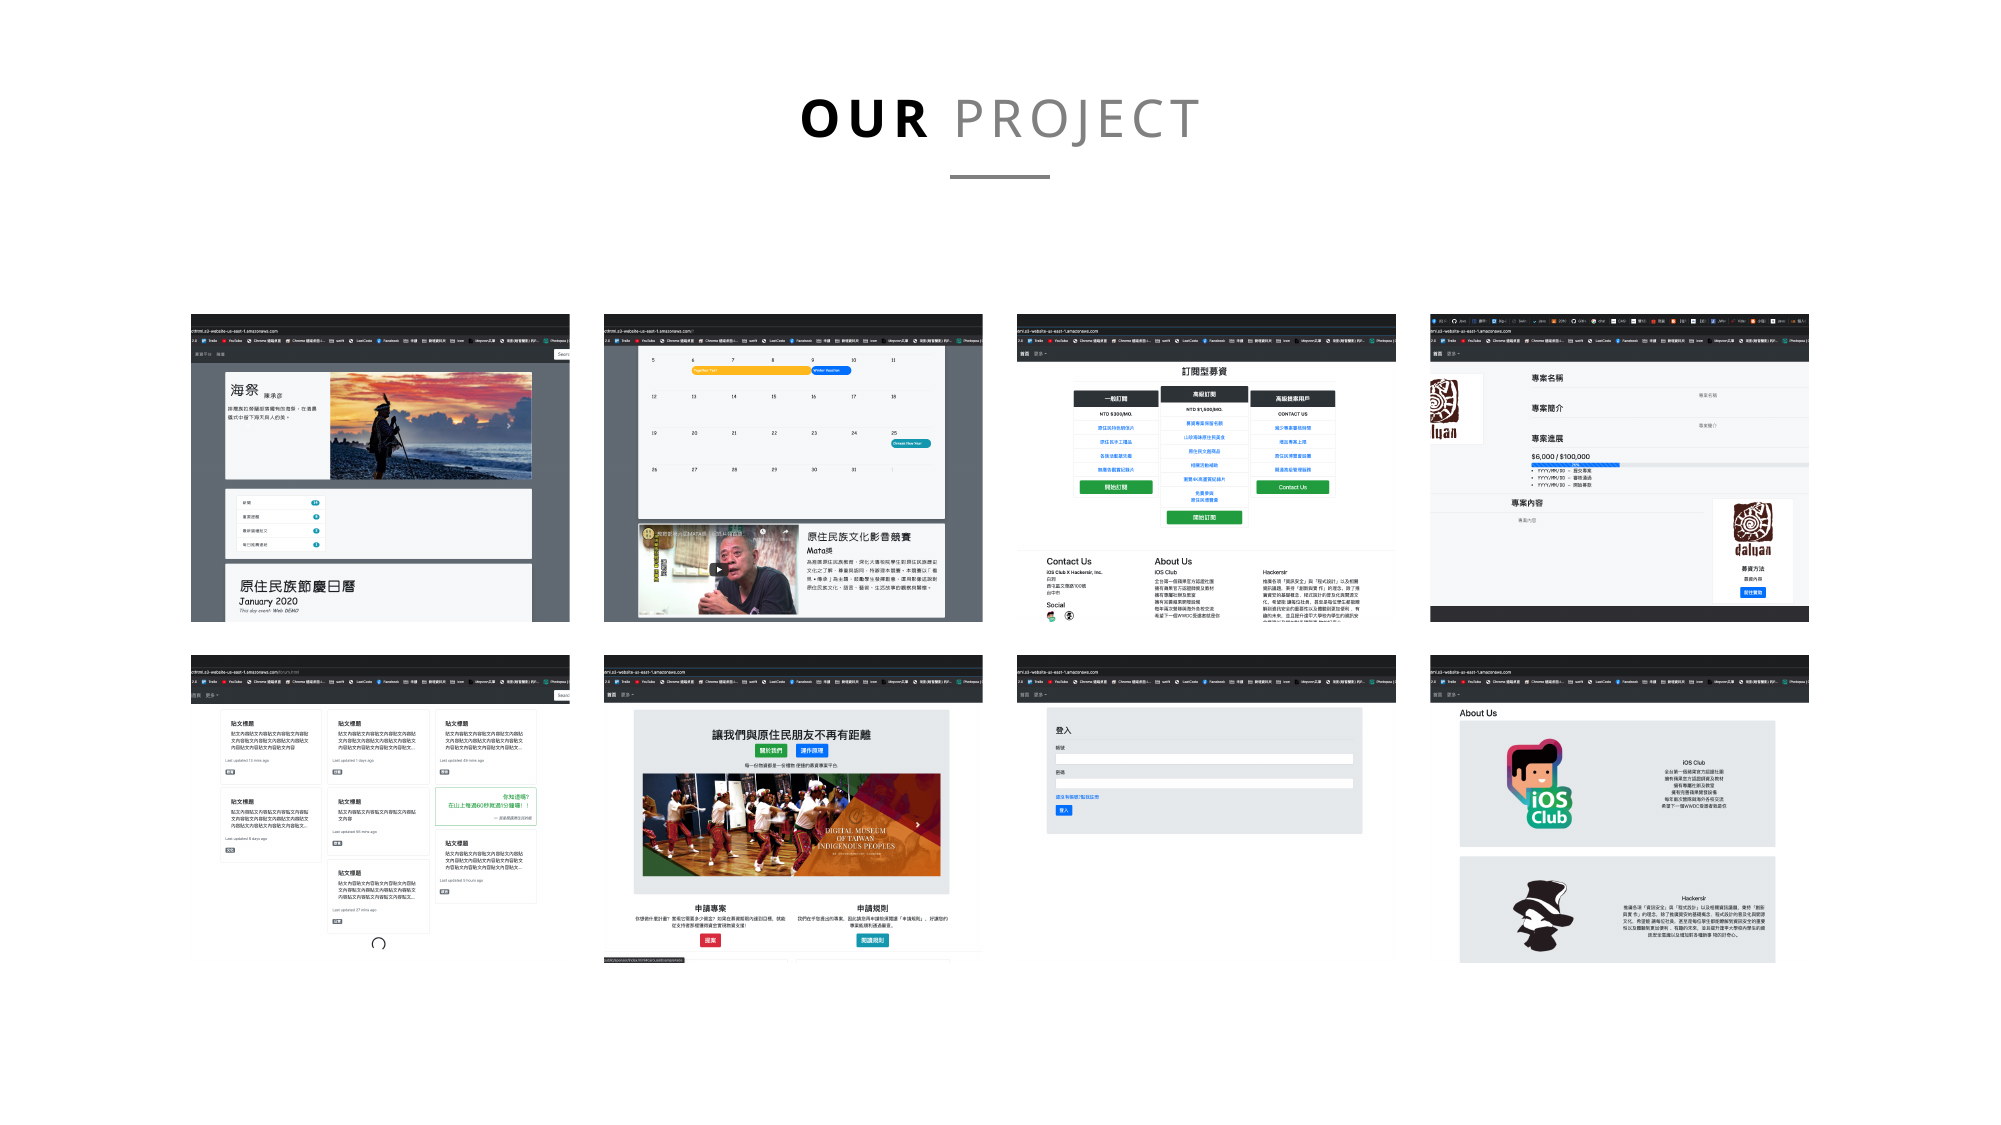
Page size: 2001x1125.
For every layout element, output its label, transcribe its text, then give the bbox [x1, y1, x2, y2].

picture [190, 314, 570, 622]
picture [190, 655, 570, 964]
picture [1430, 655, 1809, 964]
picture [1430, 314, 1809, 622]
picture [1017, 655, 1396, 964]
picture [604, 314, 983, 622]
text_box OUR PROJECT [154, 78, 1846, 156]
picture [604, 655, 983, 964]
picture [1017, 314, 1396, 622]
